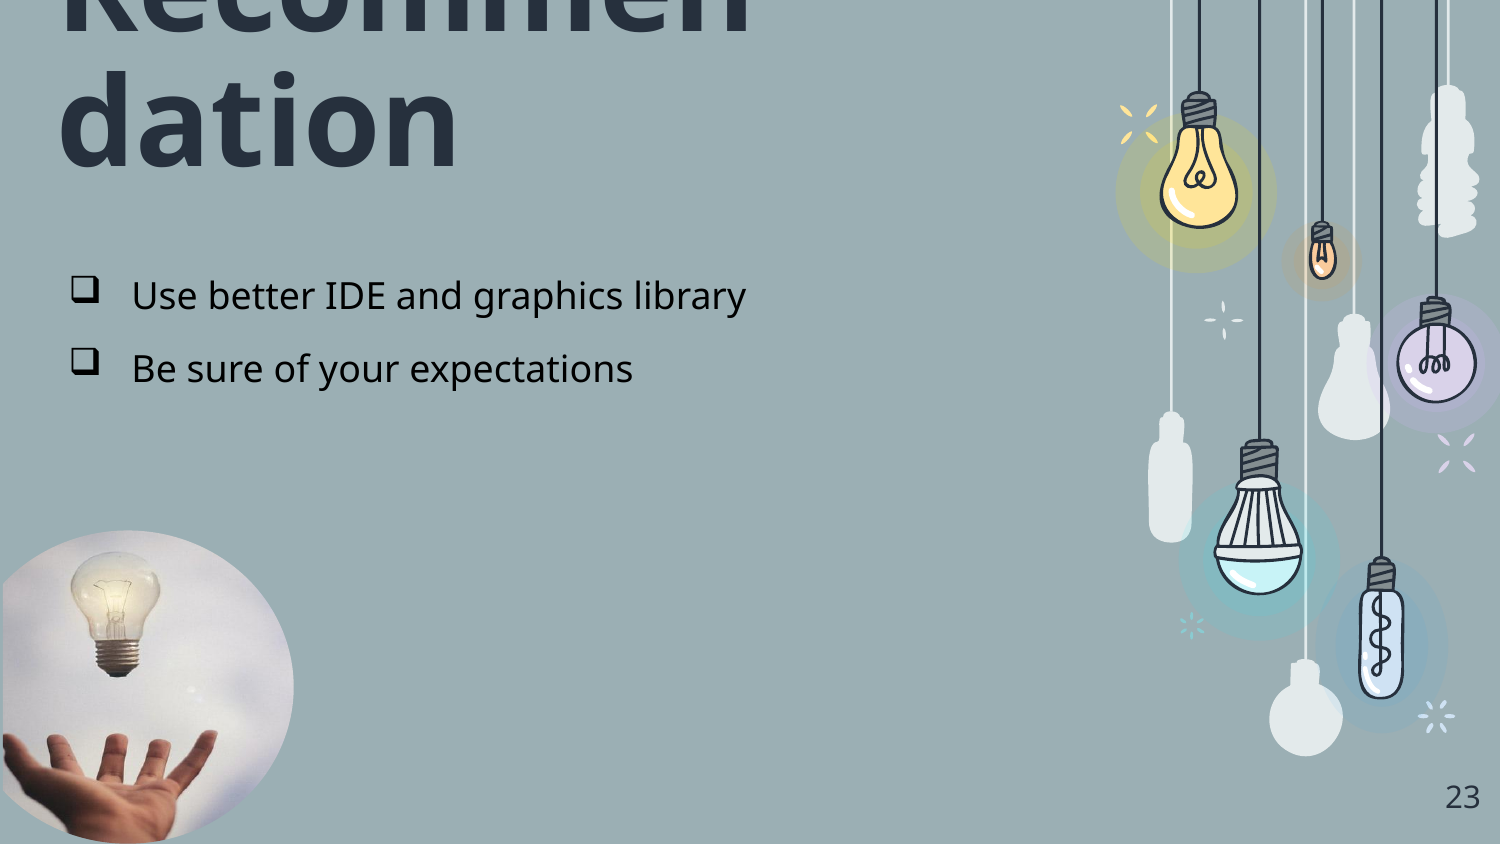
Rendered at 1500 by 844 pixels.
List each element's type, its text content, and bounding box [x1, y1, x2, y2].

title Recommendation [56, 31, 789, 194]
list Use better IDE and graphics library Be sure of your expectations [56, 265, 1078, 579]
slide_number 23 [1426, 766, 1482, 832]
picture [0, 530, 294, 844]
